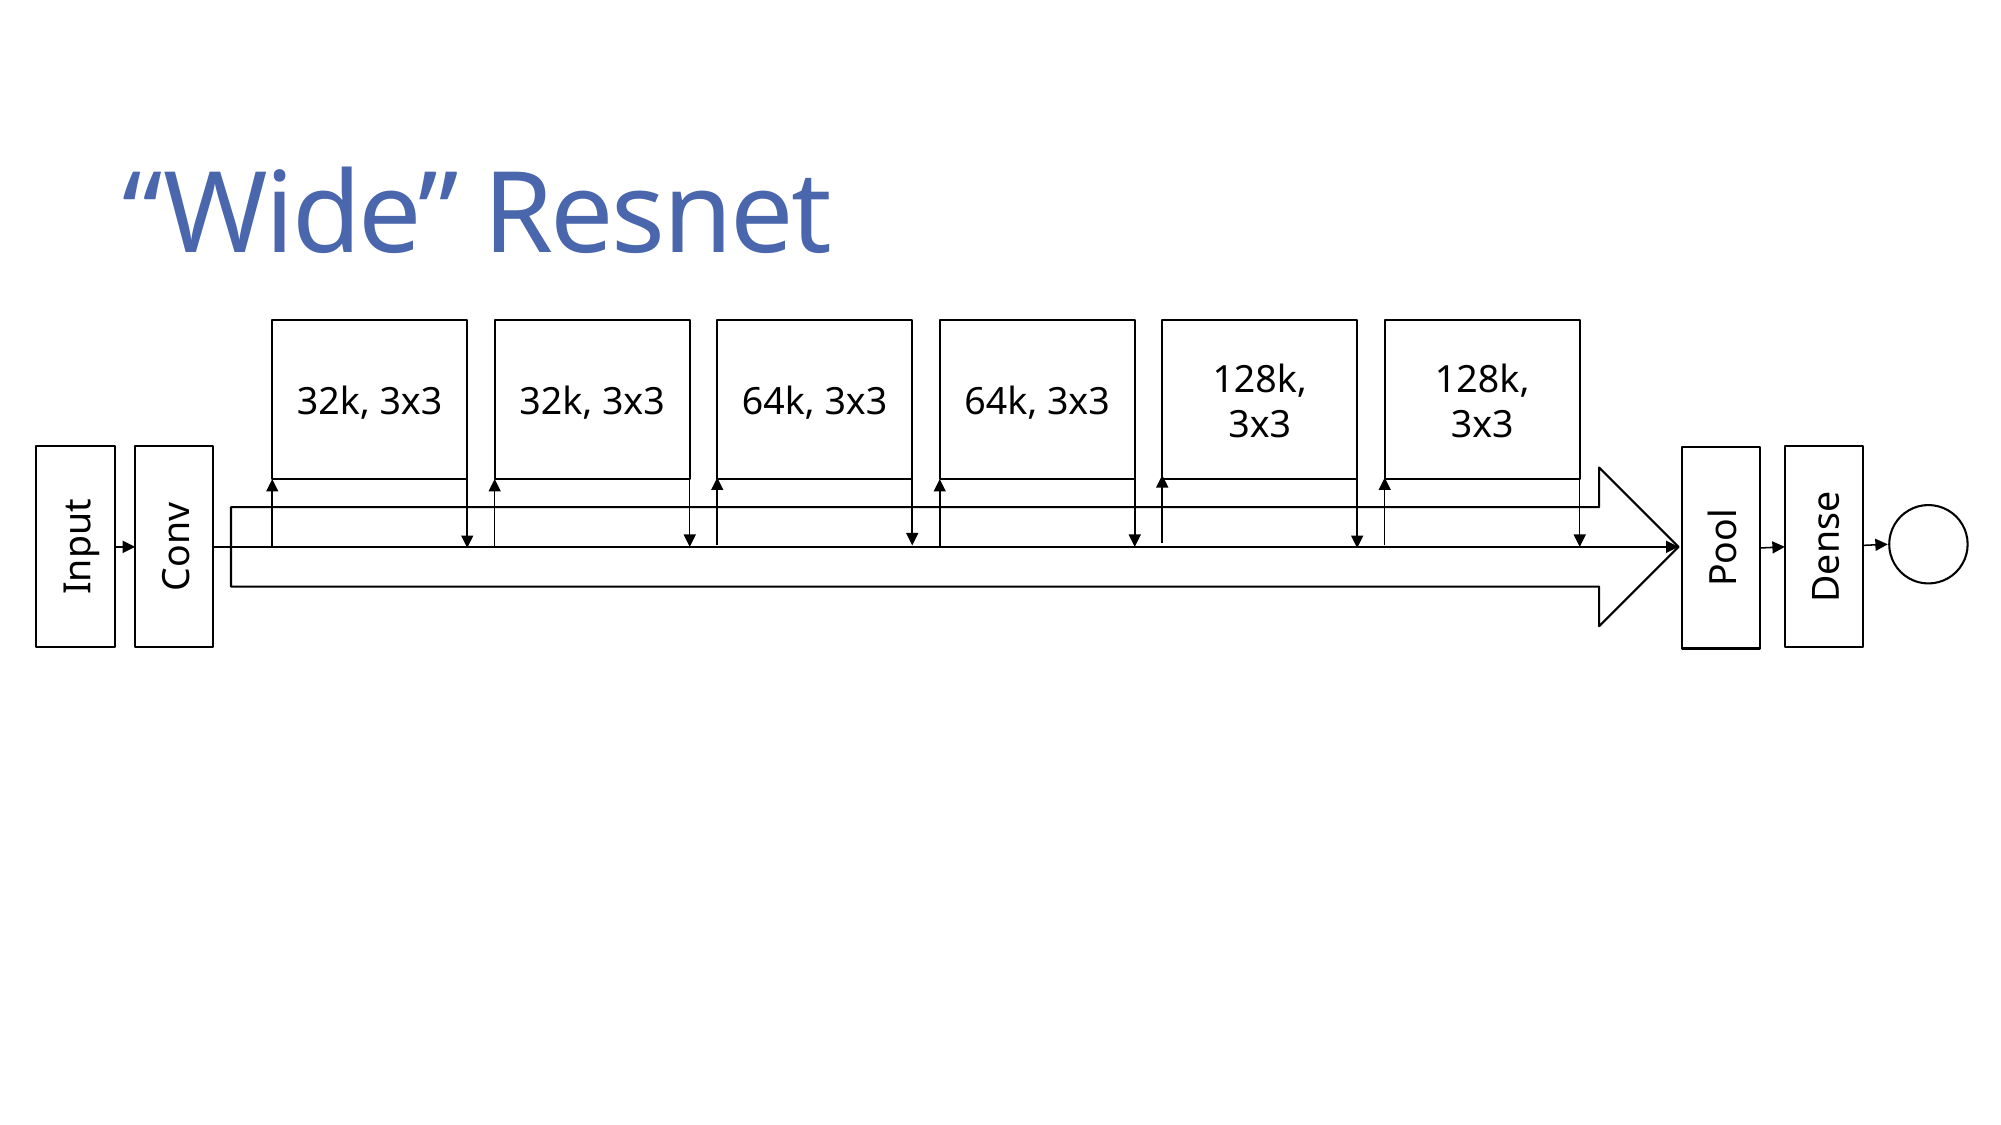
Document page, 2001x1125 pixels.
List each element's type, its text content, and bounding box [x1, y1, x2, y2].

text_box Input [35, 445, 116, 648]
text_box [229, 466, 1680, 628]
text_box 64k, 3x3 [716, 319, 913, 480]
text_box 128k, 3x3 [1384, 319, 1581, 480]
text_box 64k, 3x3 [939, 319, 1136, 480]
title “Wide” Resnet [107, 81, 1875, 354]
text_box 32k, 3x3 [494, 319, 691, 480]
text_box Dense [1784, 445, 1864, 648]
text_box [1888, 504, 1969, 585]
text_box 128k, 3x3 [1161, 319, 1358, 480]
text_box 32k, 3x3 [271, 319, 468, 480]
text_box Pool [1681, 446, 1761, 650]
text_box Conv [134, 445, 214, 648]
